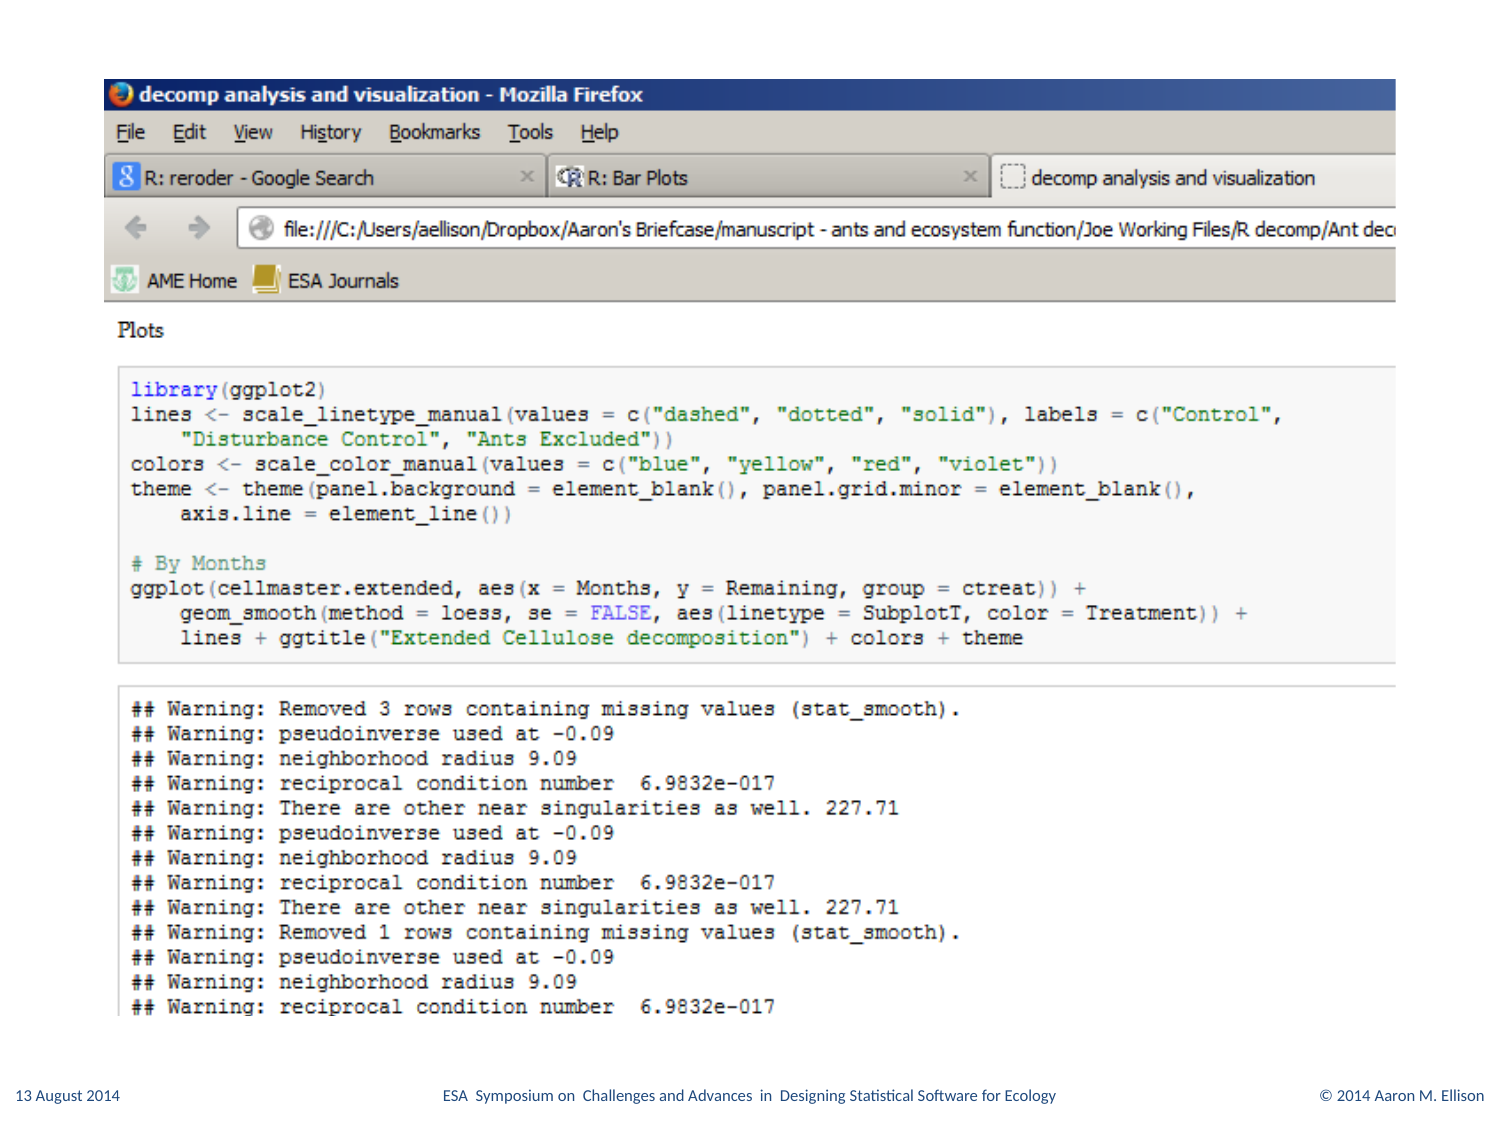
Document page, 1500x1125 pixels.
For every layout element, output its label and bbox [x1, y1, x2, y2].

picture [103, 78, 1396, 1016]
